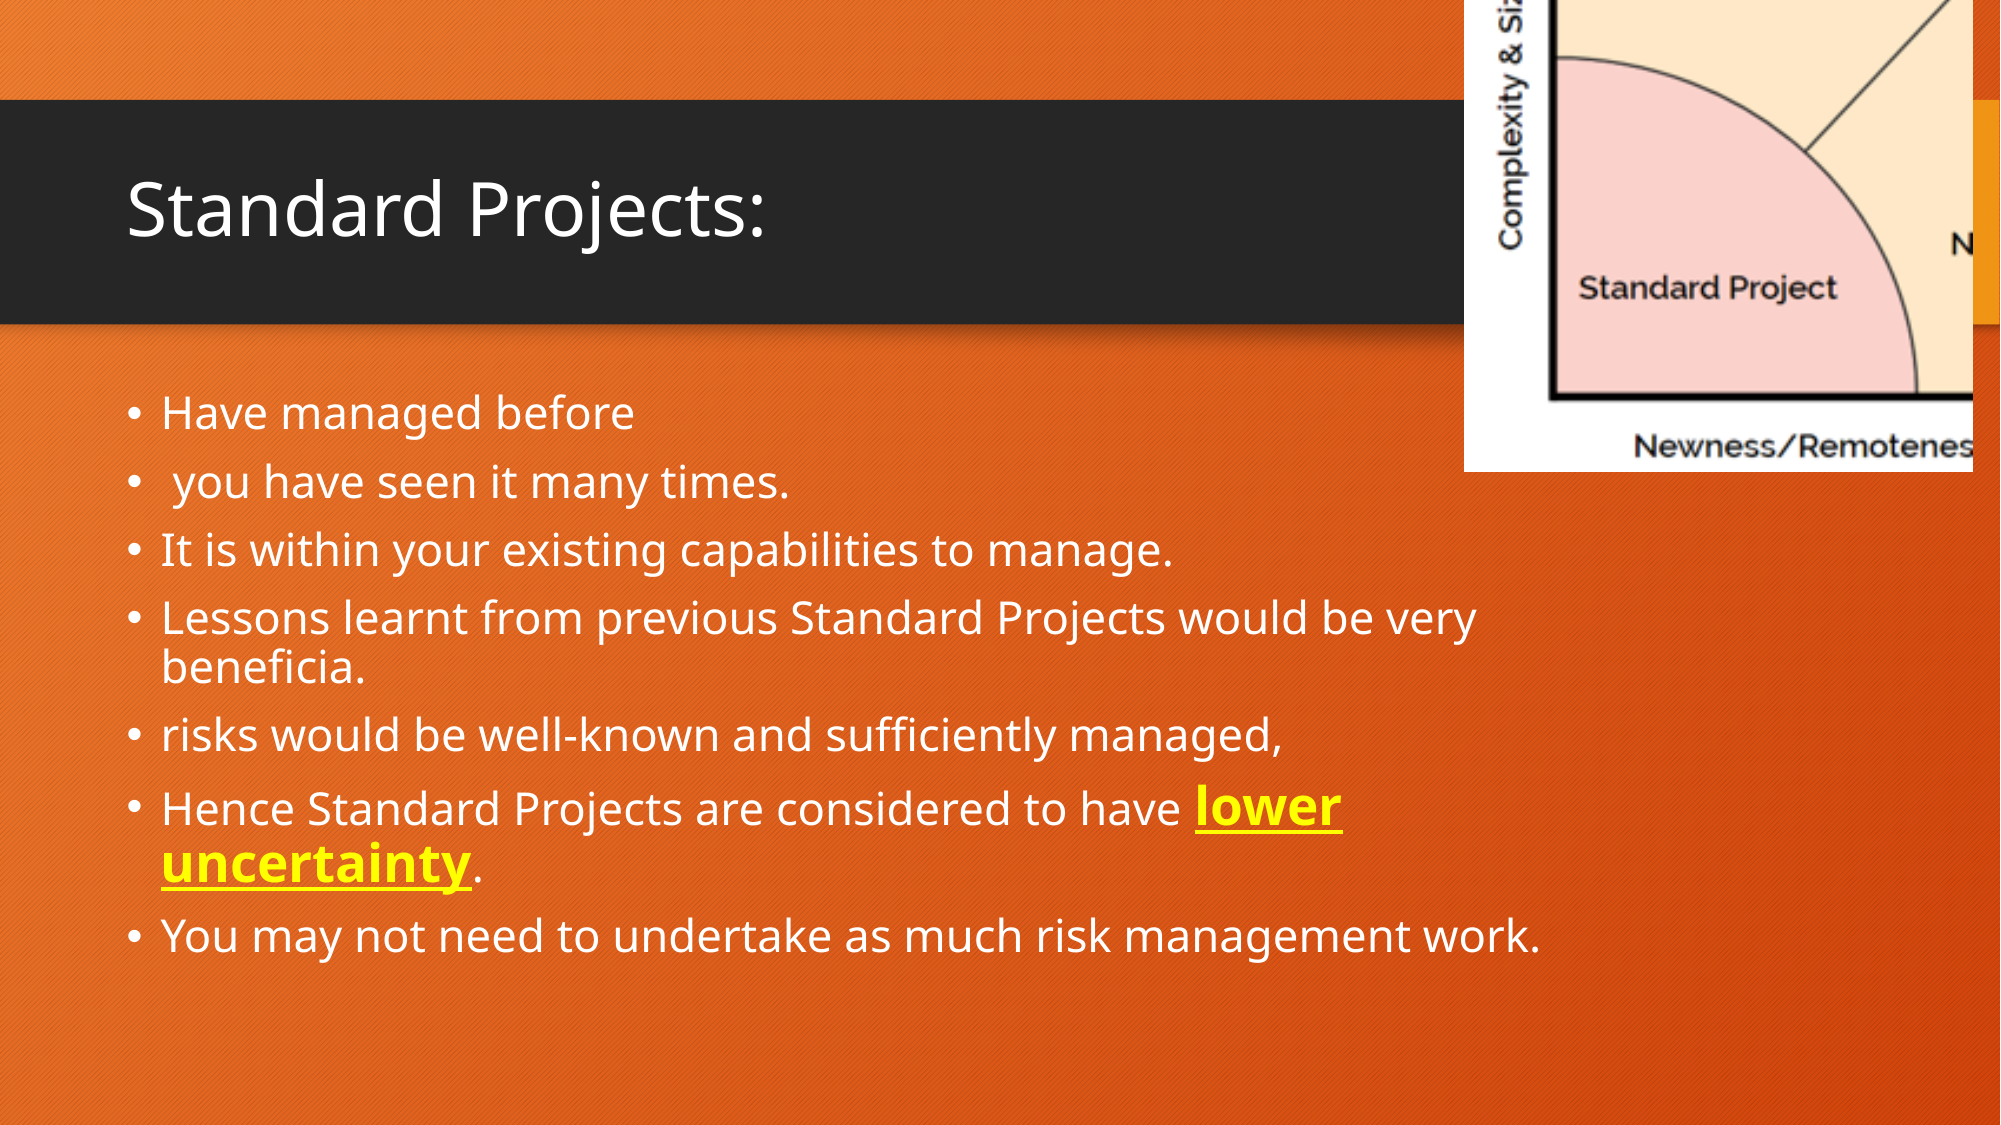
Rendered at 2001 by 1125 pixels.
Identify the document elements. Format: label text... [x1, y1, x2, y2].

list Have managed before you have seen it many times. It is within your existing capabilities to manage. Lessons learnt from previous Standard Projects would be very beneficia. risks would be well-known and sufficiently managed, Hence Standard Projects are considered to have lower uncertainty. You may not need to undertake as much risk management work. [111, 383, 1689, 974]
title Standard Projects: [111, 123, 1464, 301]
picture [0, 0, 2000, 472]
